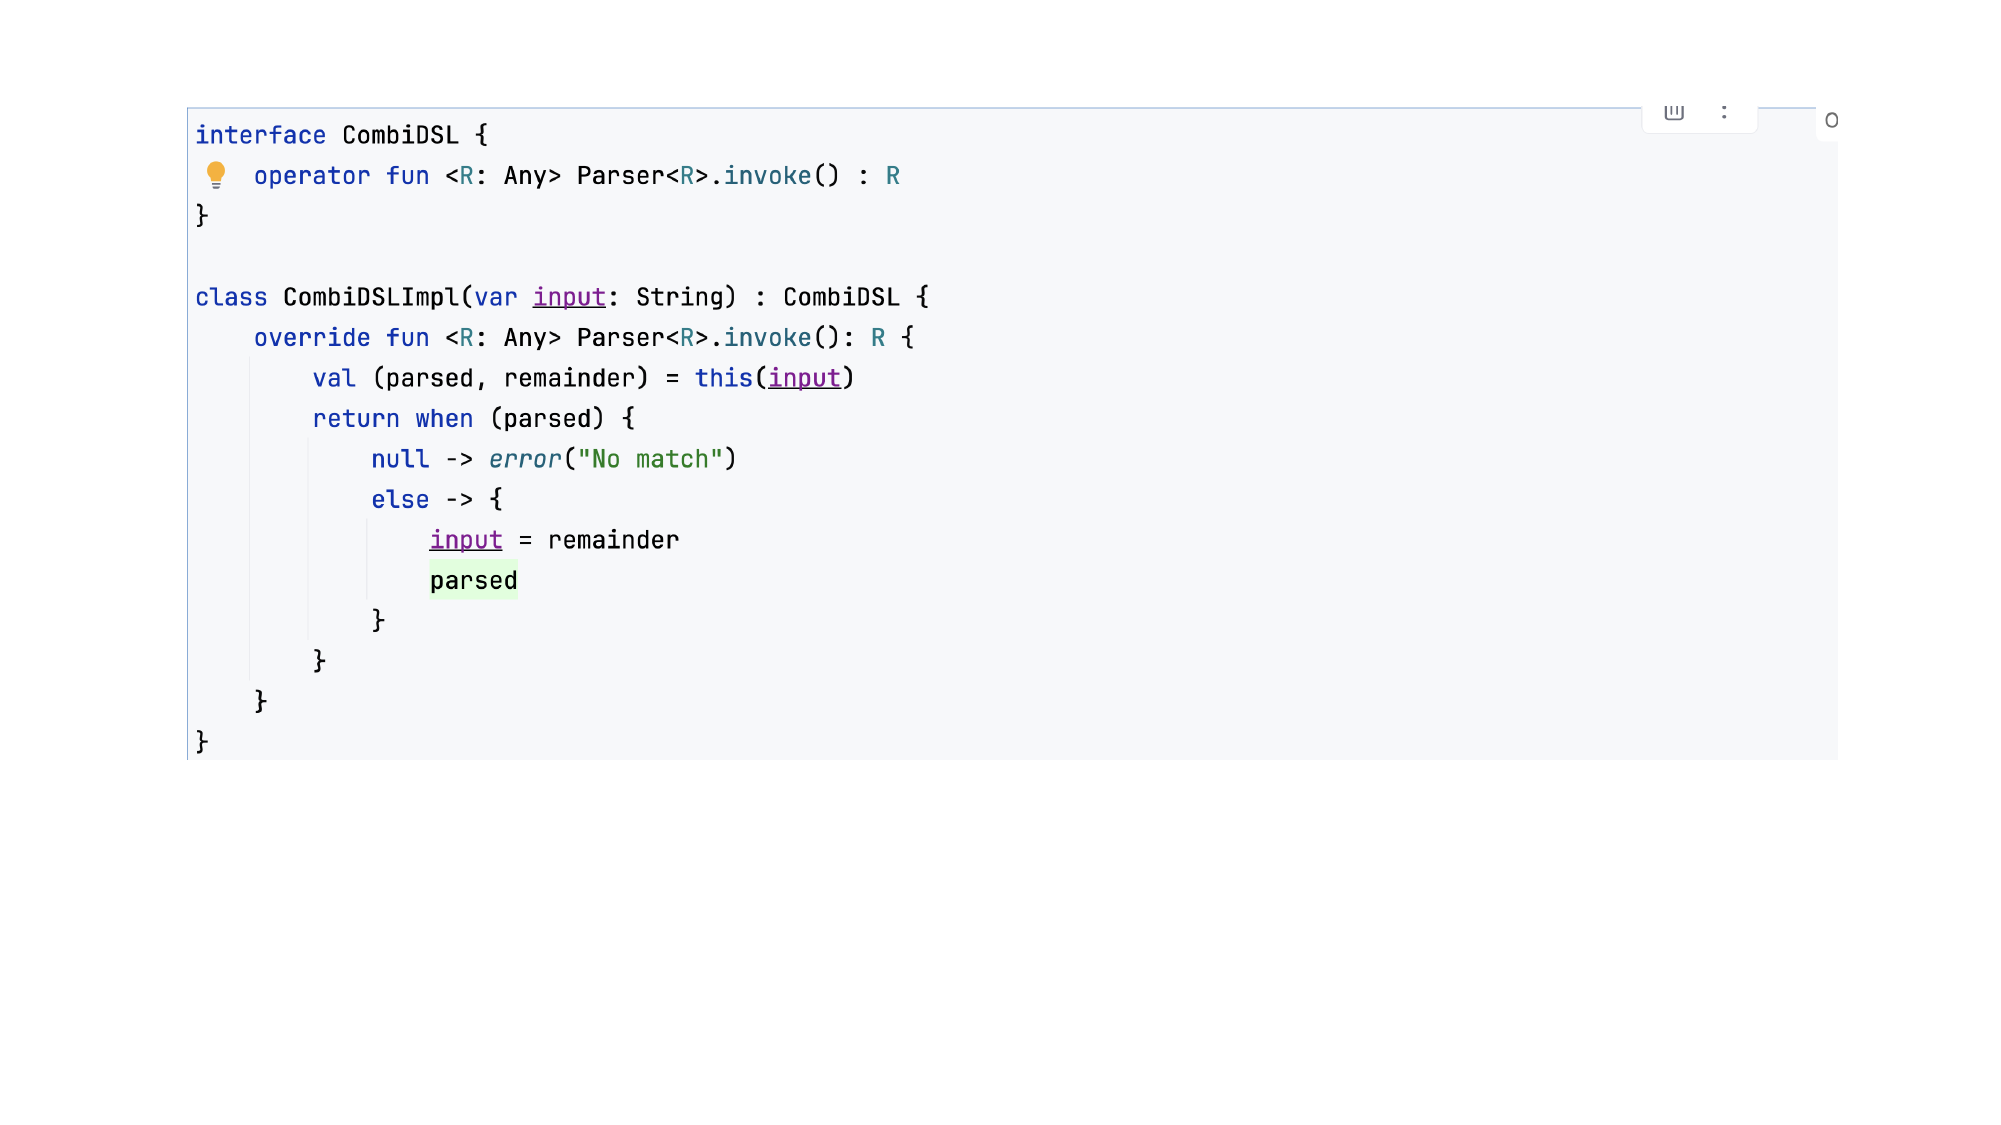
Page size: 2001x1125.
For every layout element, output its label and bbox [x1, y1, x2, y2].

picture [186, 105, 1838, 761]
